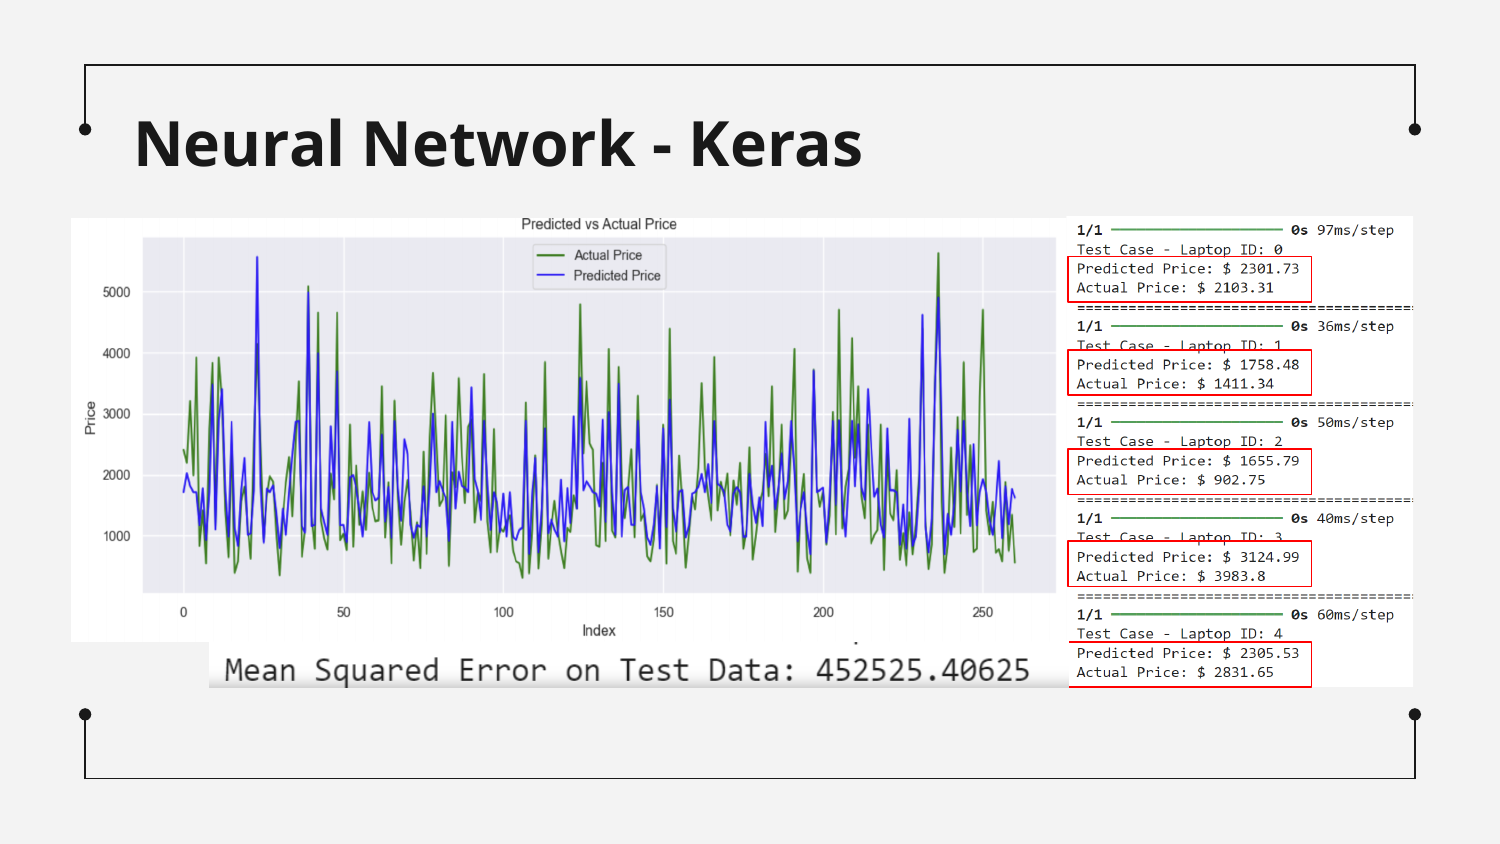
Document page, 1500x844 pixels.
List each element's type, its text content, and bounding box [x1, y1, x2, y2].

picture [71, 215, 1414, 688]
title Neural Network - Keras [118, 88, 1383, 183]
